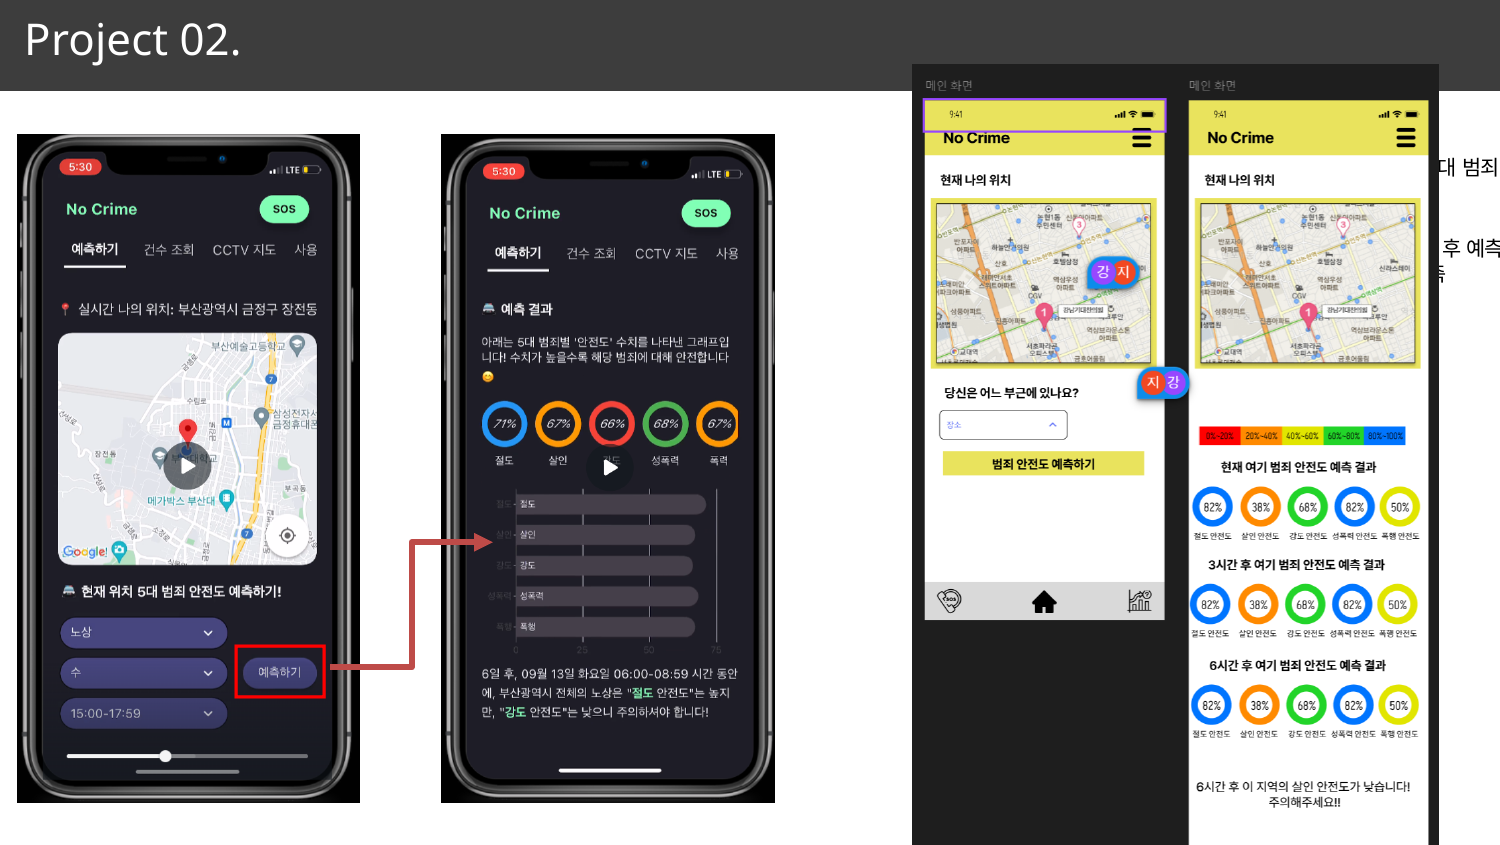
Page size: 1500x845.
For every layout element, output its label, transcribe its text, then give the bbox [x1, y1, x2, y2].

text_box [17, 134, 776, 804]
picture [912, 64, 1439, 845]
text_box * 기능 소개 - 사용자의 위치 근처에 5대 범죄율 예측 * 상세 설명 범주, 요일, 시간대 설정 후 예측 5대 주요 범죄 범죄율 예측 예측 결과 시각화 [1444, 122, 1500, 311]
title Project 02. [22, 9, 275, 133]
